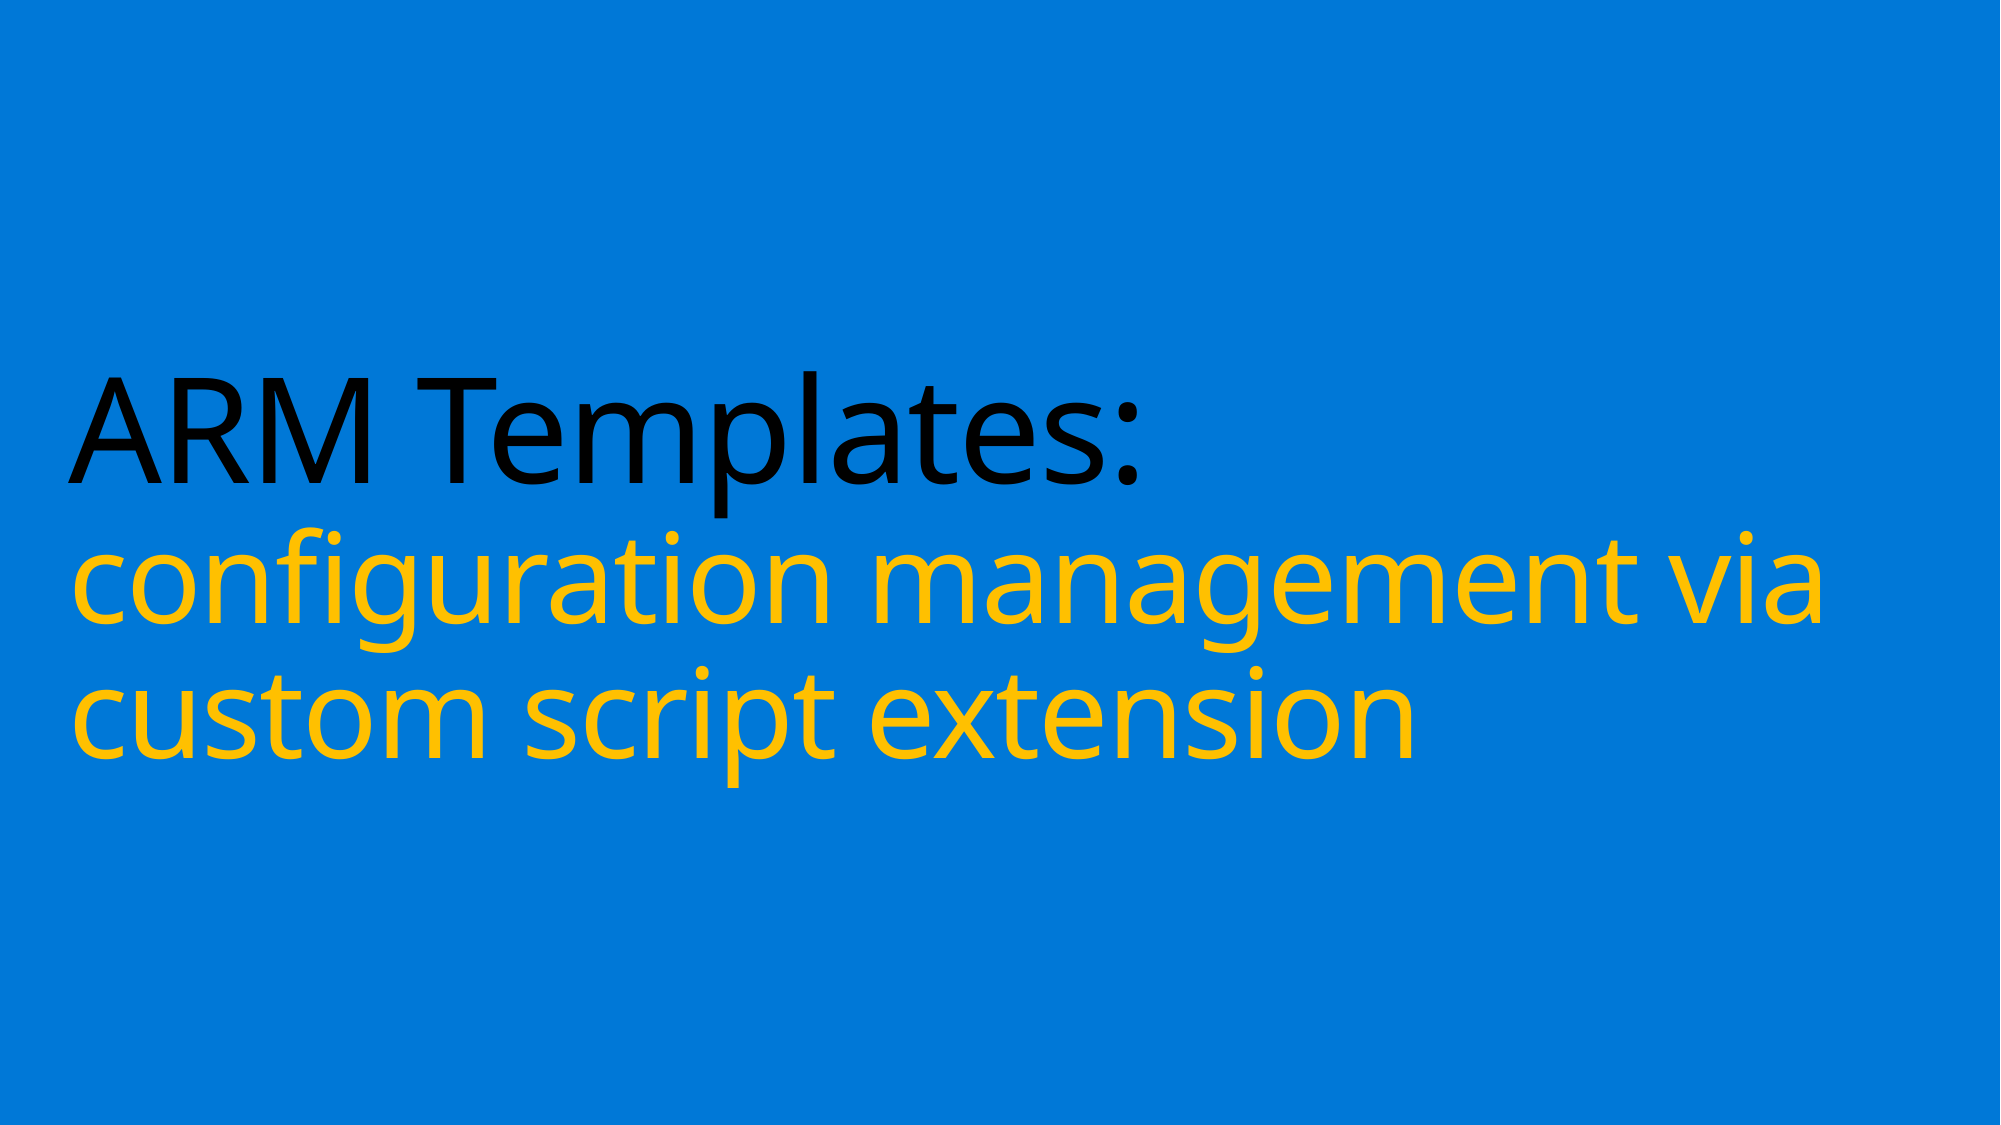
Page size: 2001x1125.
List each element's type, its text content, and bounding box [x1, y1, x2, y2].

title ARM Templates: configuration management via custom script extension [44, 341, 1956, 806]
